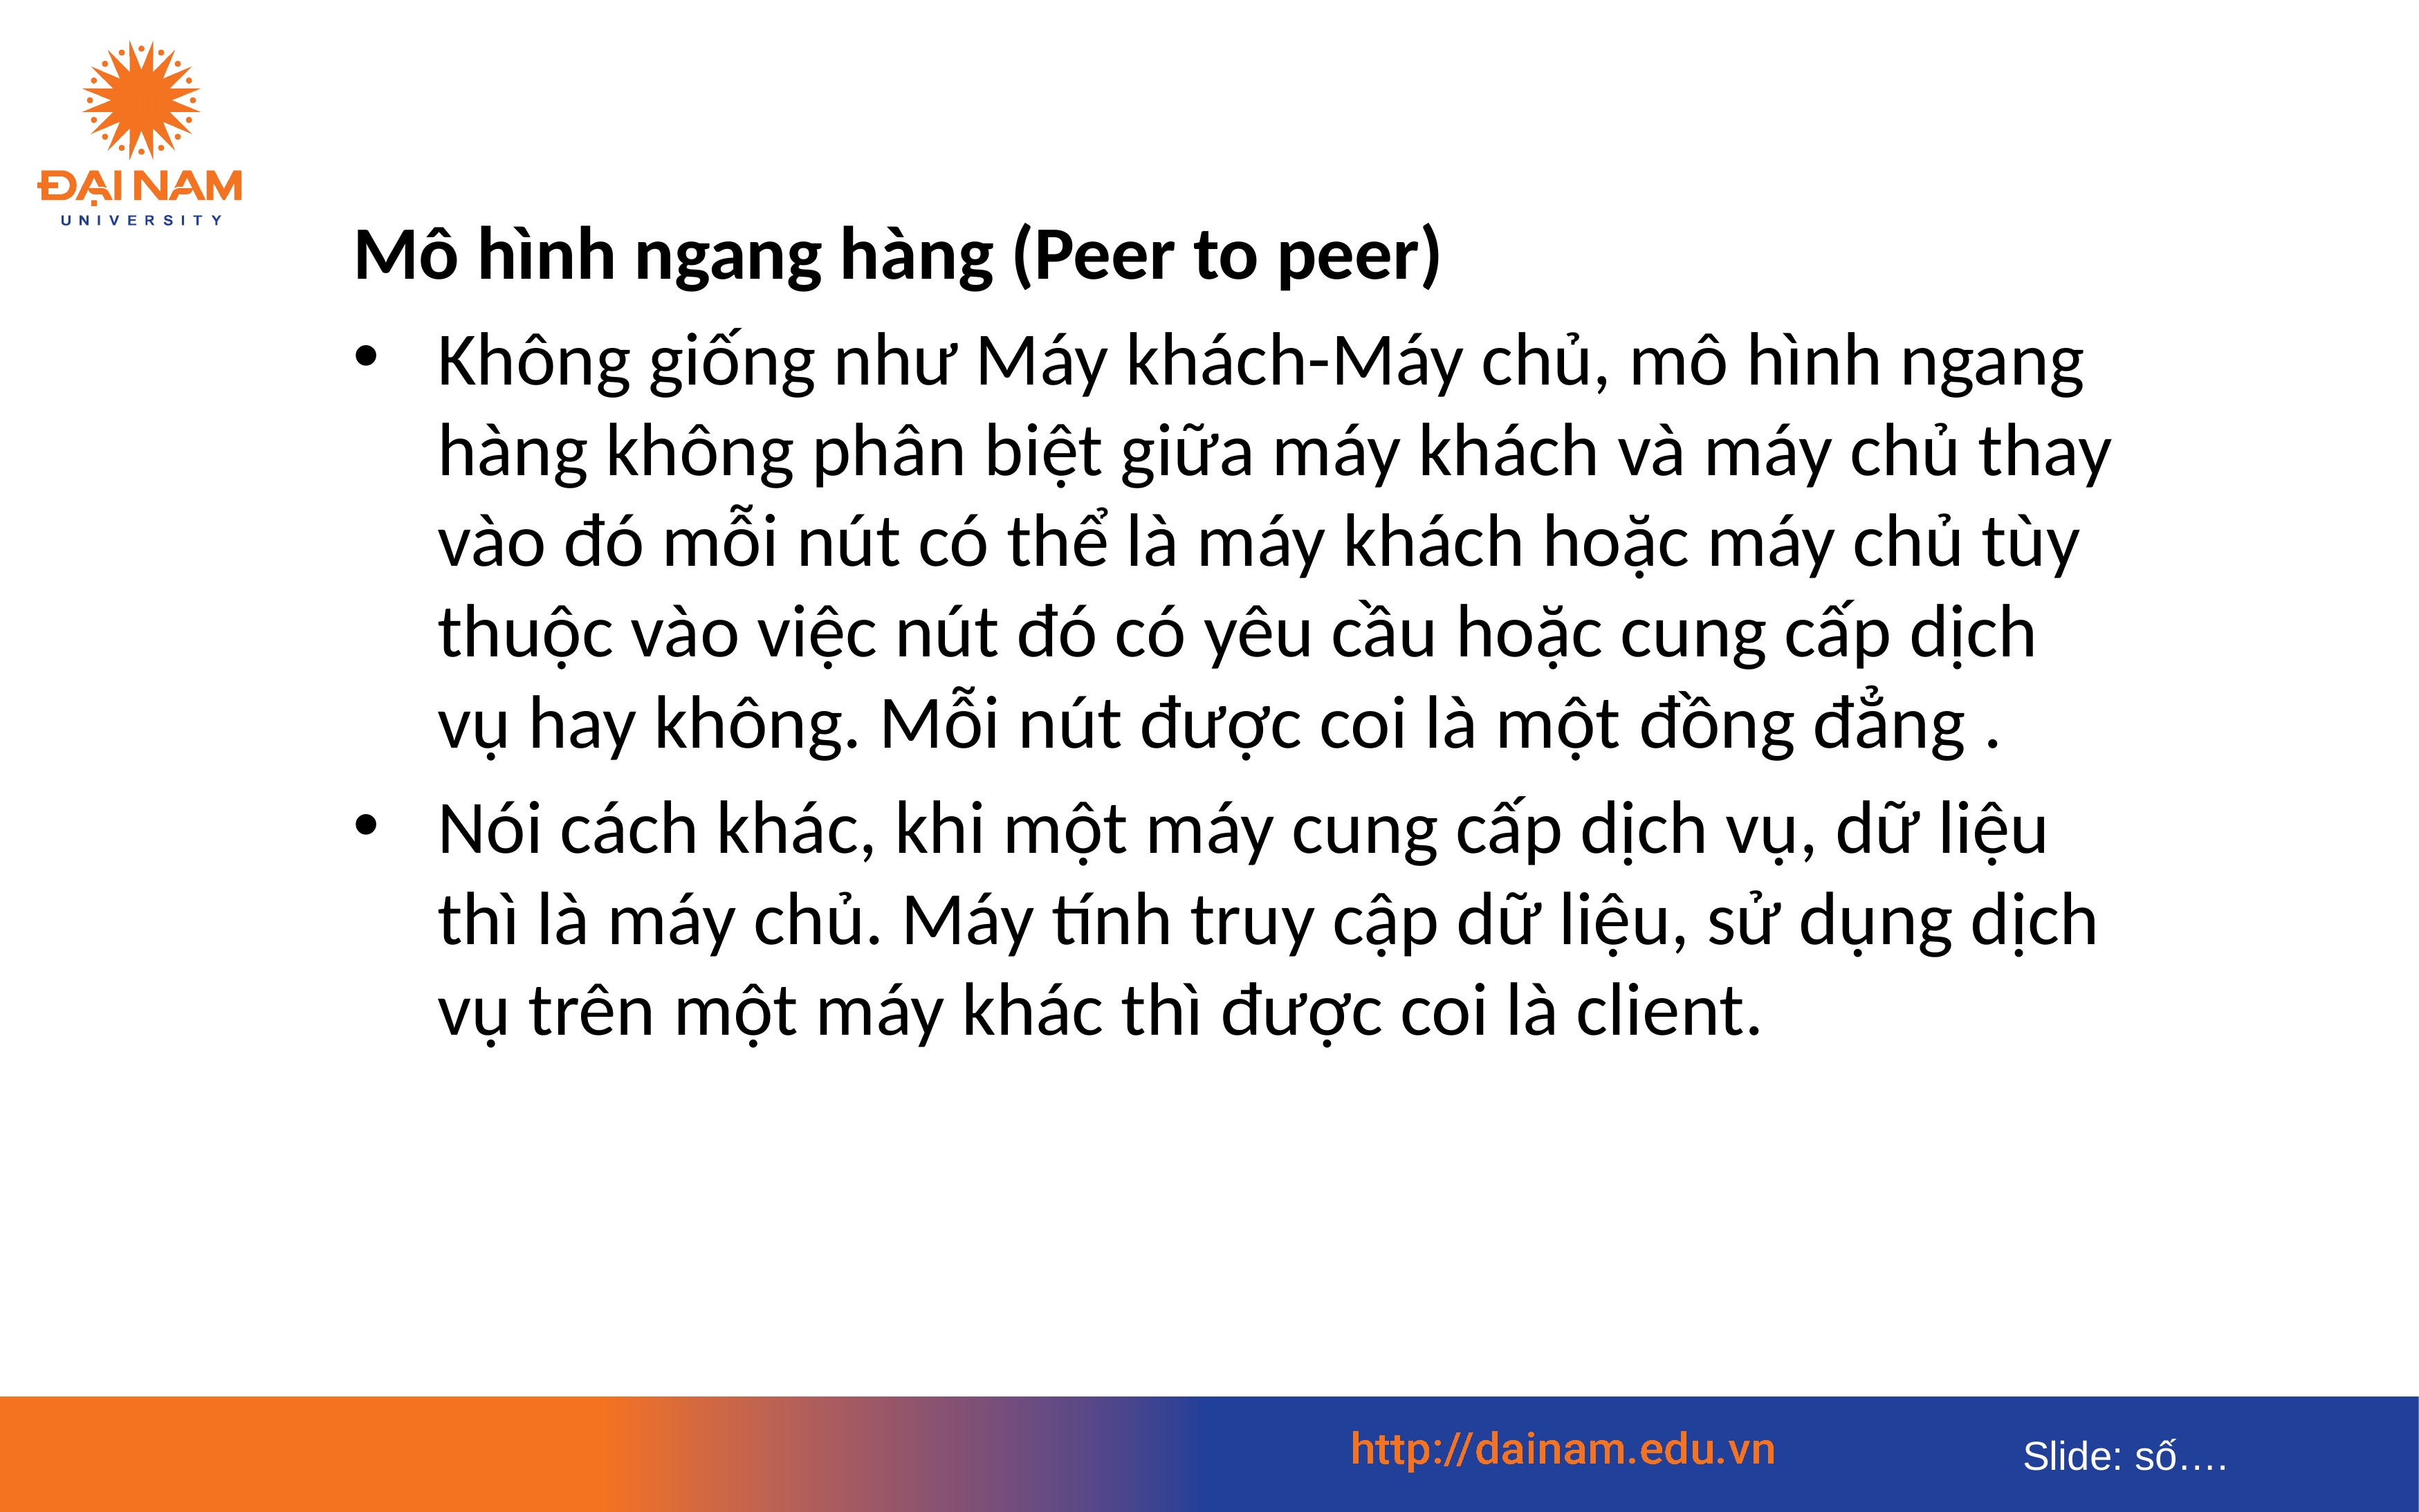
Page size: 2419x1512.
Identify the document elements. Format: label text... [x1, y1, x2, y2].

picture [0, 1396, 2419, 1512]
picture [37, 40, 241, 225]
list Mô hình ngang hàng (Peer to peer) Không giống như Máy khách-Máy chủ, mô hình ngang hàng không phân biệt giữa máy khách và máy chủ thay vào đó mỗi nút có thể là máy khách hoặc máy chủ tùy thuộc vào việc nút đó có yêu cầu hoặc cung cấp dịch vụ hay không. Mỗi nút được coi là một đồng đẳng . Nói cách khác, khi một máy cung cấp dịch vụ, dữ liệu thì là máy chủ. Máy tính truy cập dữ liệu, sử dụng dịch vụ trên một máy khác thì được coi là client. [330, 192, 2145, 1183]
